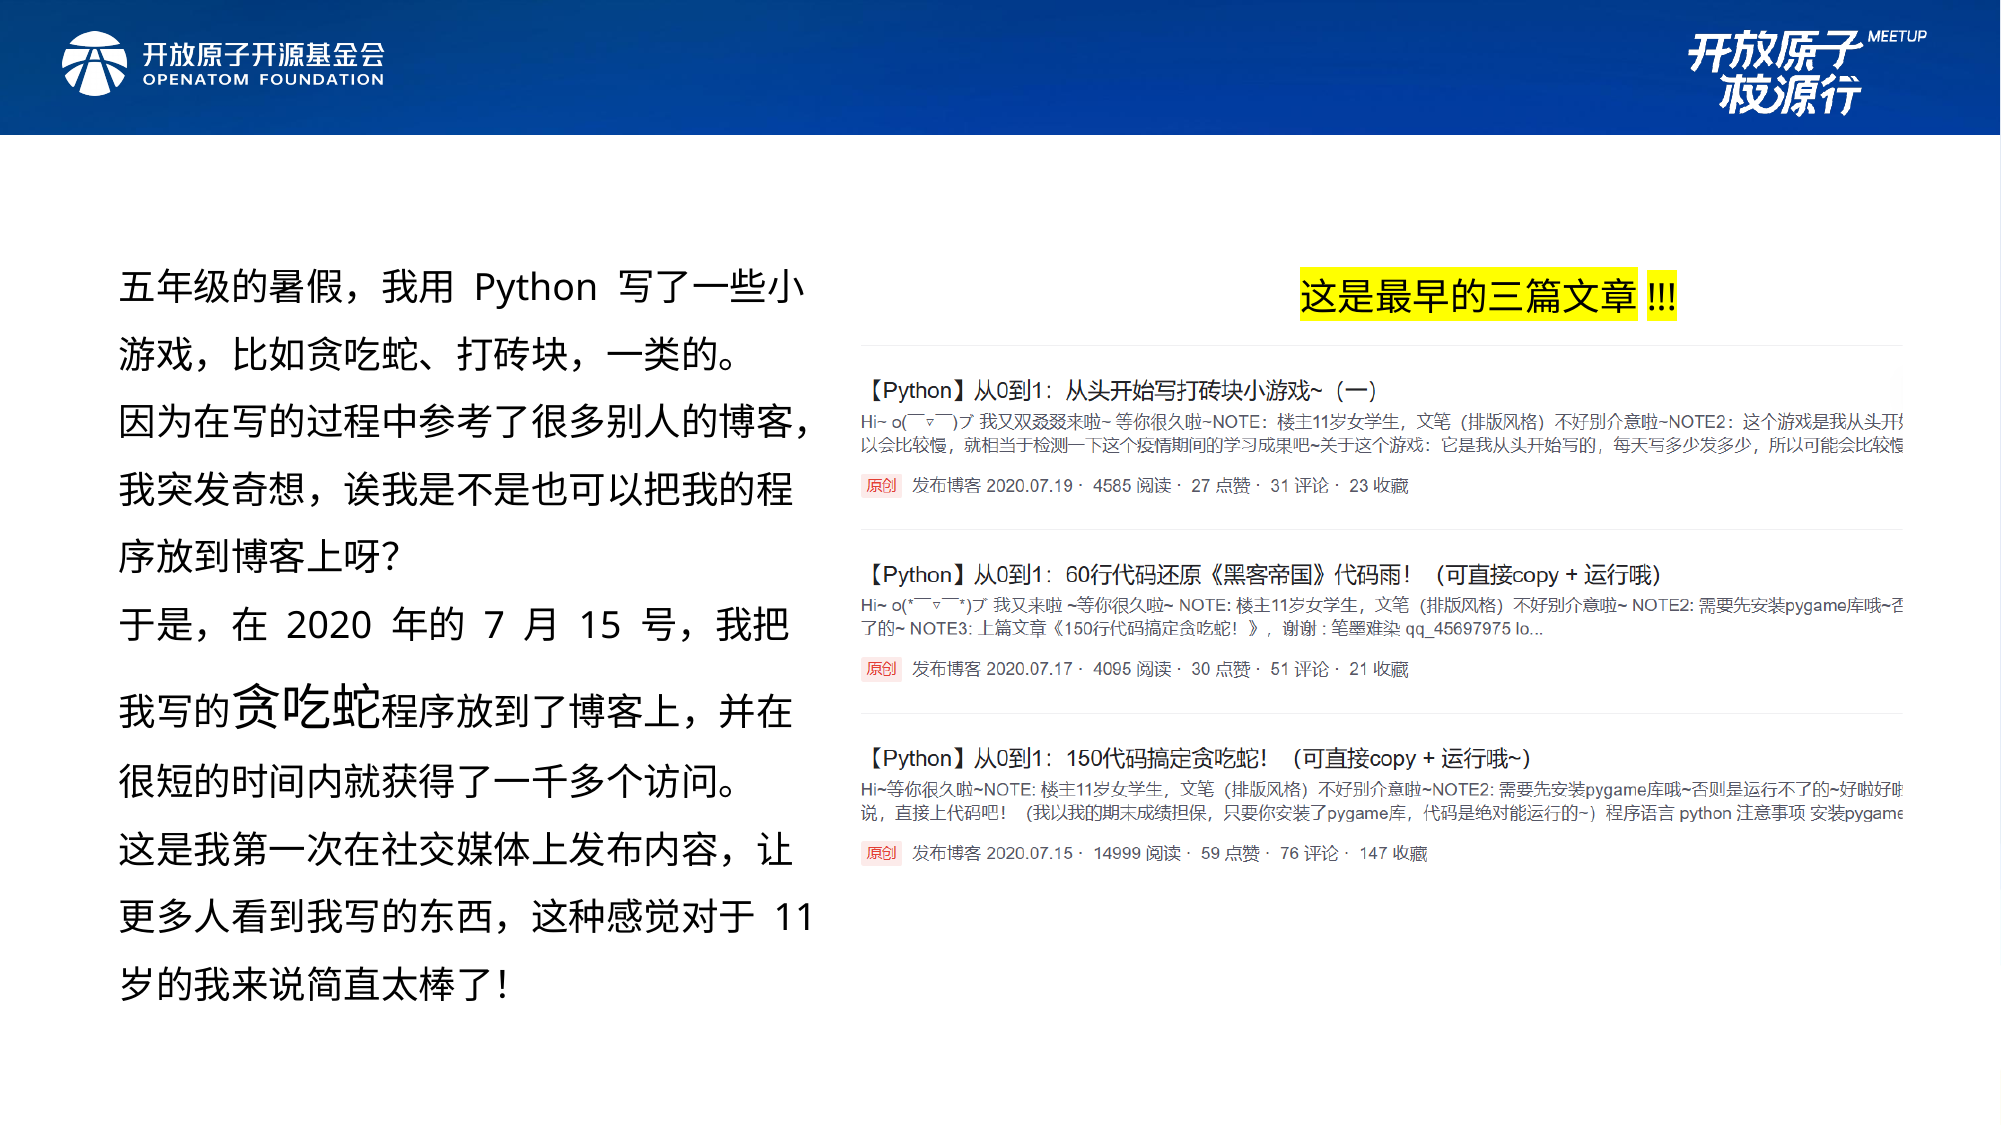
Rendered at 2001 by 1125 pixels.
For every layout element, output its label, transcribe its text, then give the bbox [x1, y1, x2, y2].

picture [839, 341, 1904, 883]
text_box 五年级的暑假，我用 Python 写了一些小游戏，比如贪吃蛇、打砖块，一类的。 因为在写的过程中参考了很多别人的博客，我突发奇想，诶我是不是也可以把我的程序放到博客上呀？ 于是，在 2020 年的 7 月 15 号，我把我写的贪吃蛇程序放到了博客上，并在很短的时间内就获得了一千多个访问。 这是我第一次在社交媒体上发布内容，让更多人看到我写的东西，这种感觉对于 11 岁的我来说简直太棒了！ [104, 233, 841, 1014]
picture [0, 0, 2001, 135]
text_box 这是最早的三篇文章!!! [1285, 243, 1719, 326]
